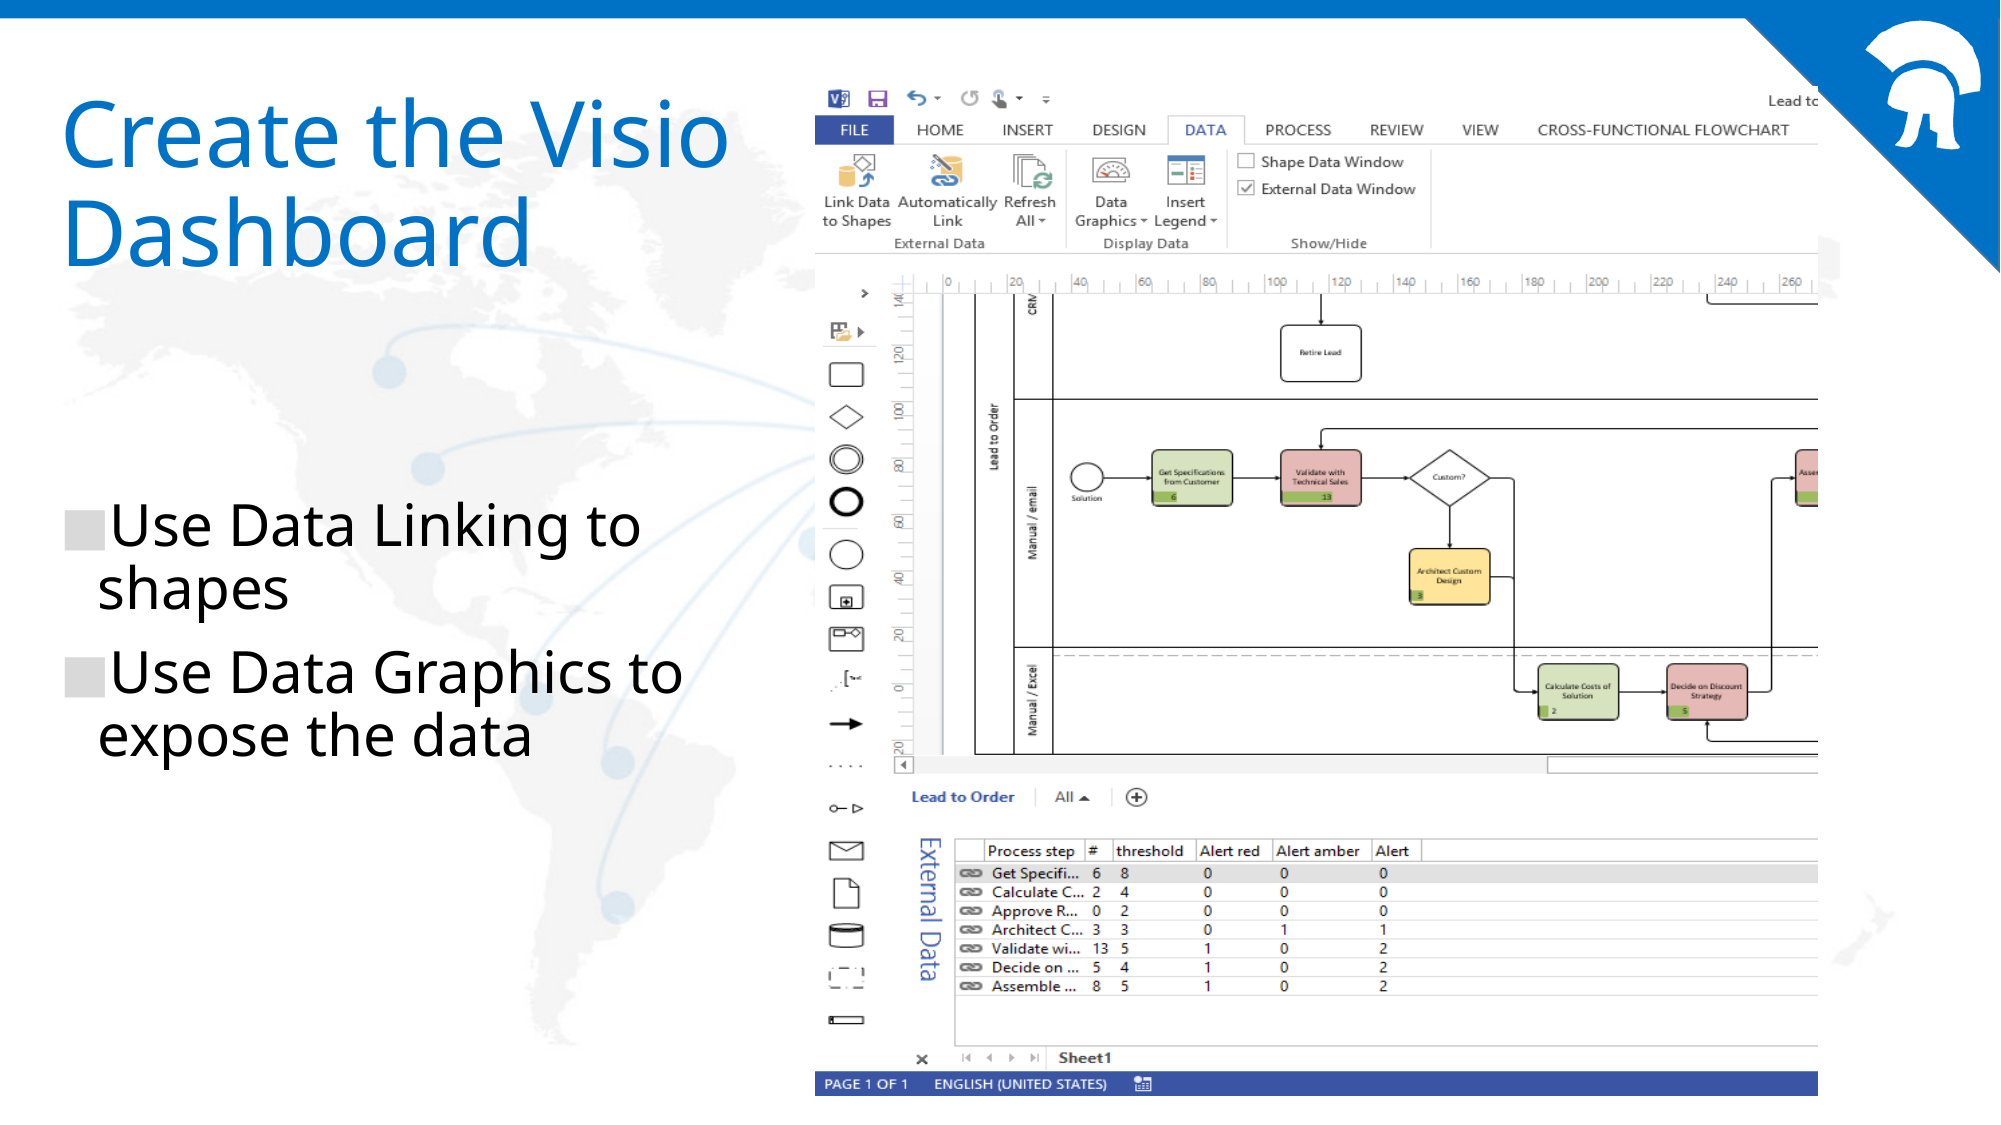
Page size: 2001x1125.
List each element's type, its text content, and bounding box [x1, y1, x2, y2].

title Create the Visio Dashboard [45, 59, 783, 315]
picture [0, 0, 2001, 1125]
list Use Data Linking to shapes Use Data Graphics to expose the data [45, 489, 783, 1014]
